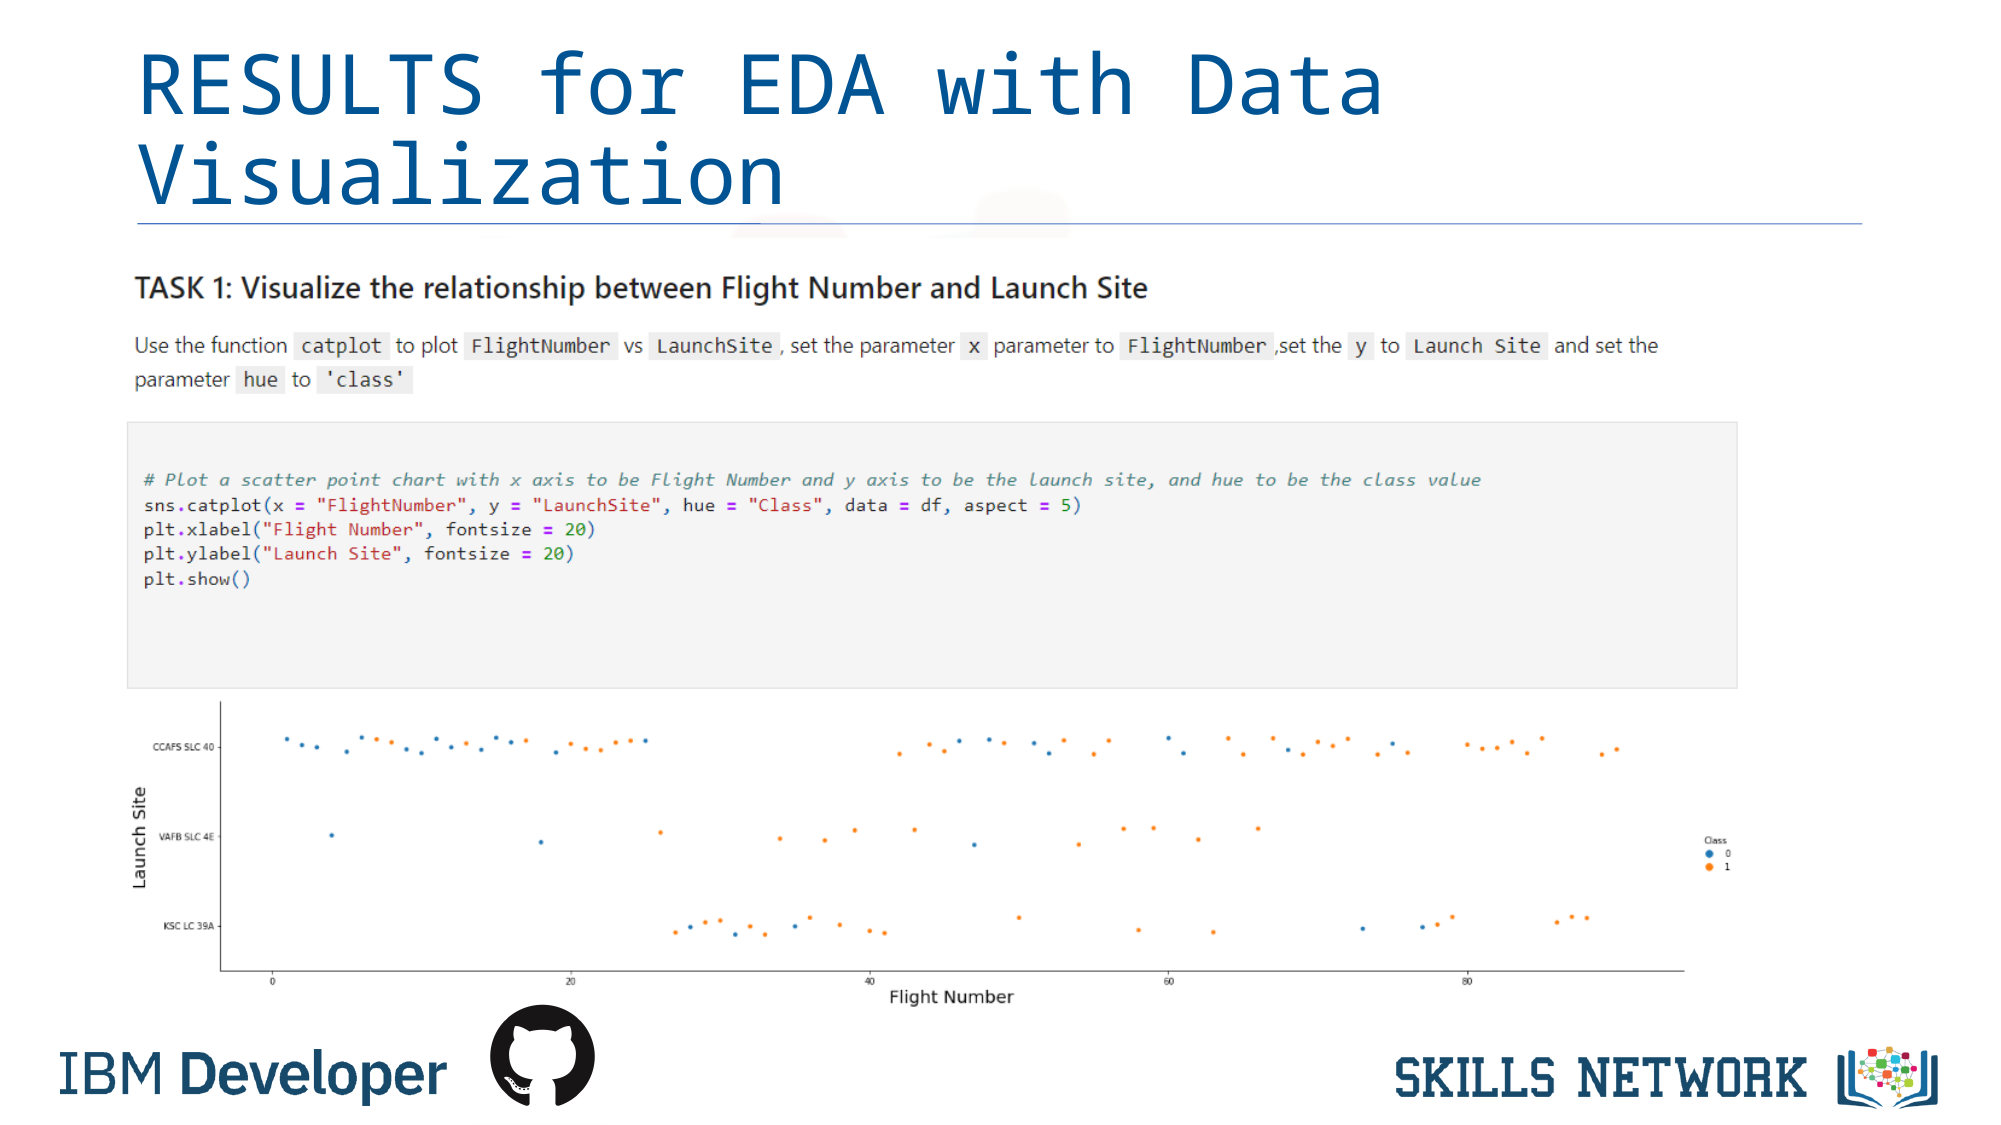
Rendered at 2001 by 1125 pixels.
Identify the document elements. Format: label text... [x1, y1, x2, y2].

title RESULTS for EDA with Data Visualization [121, 23, 1847, 242]
picture [1390, 1045, 1945, 1111]
picture [121, 238, 1768, 1125]
picture [55, 1045, 459, 1108]
